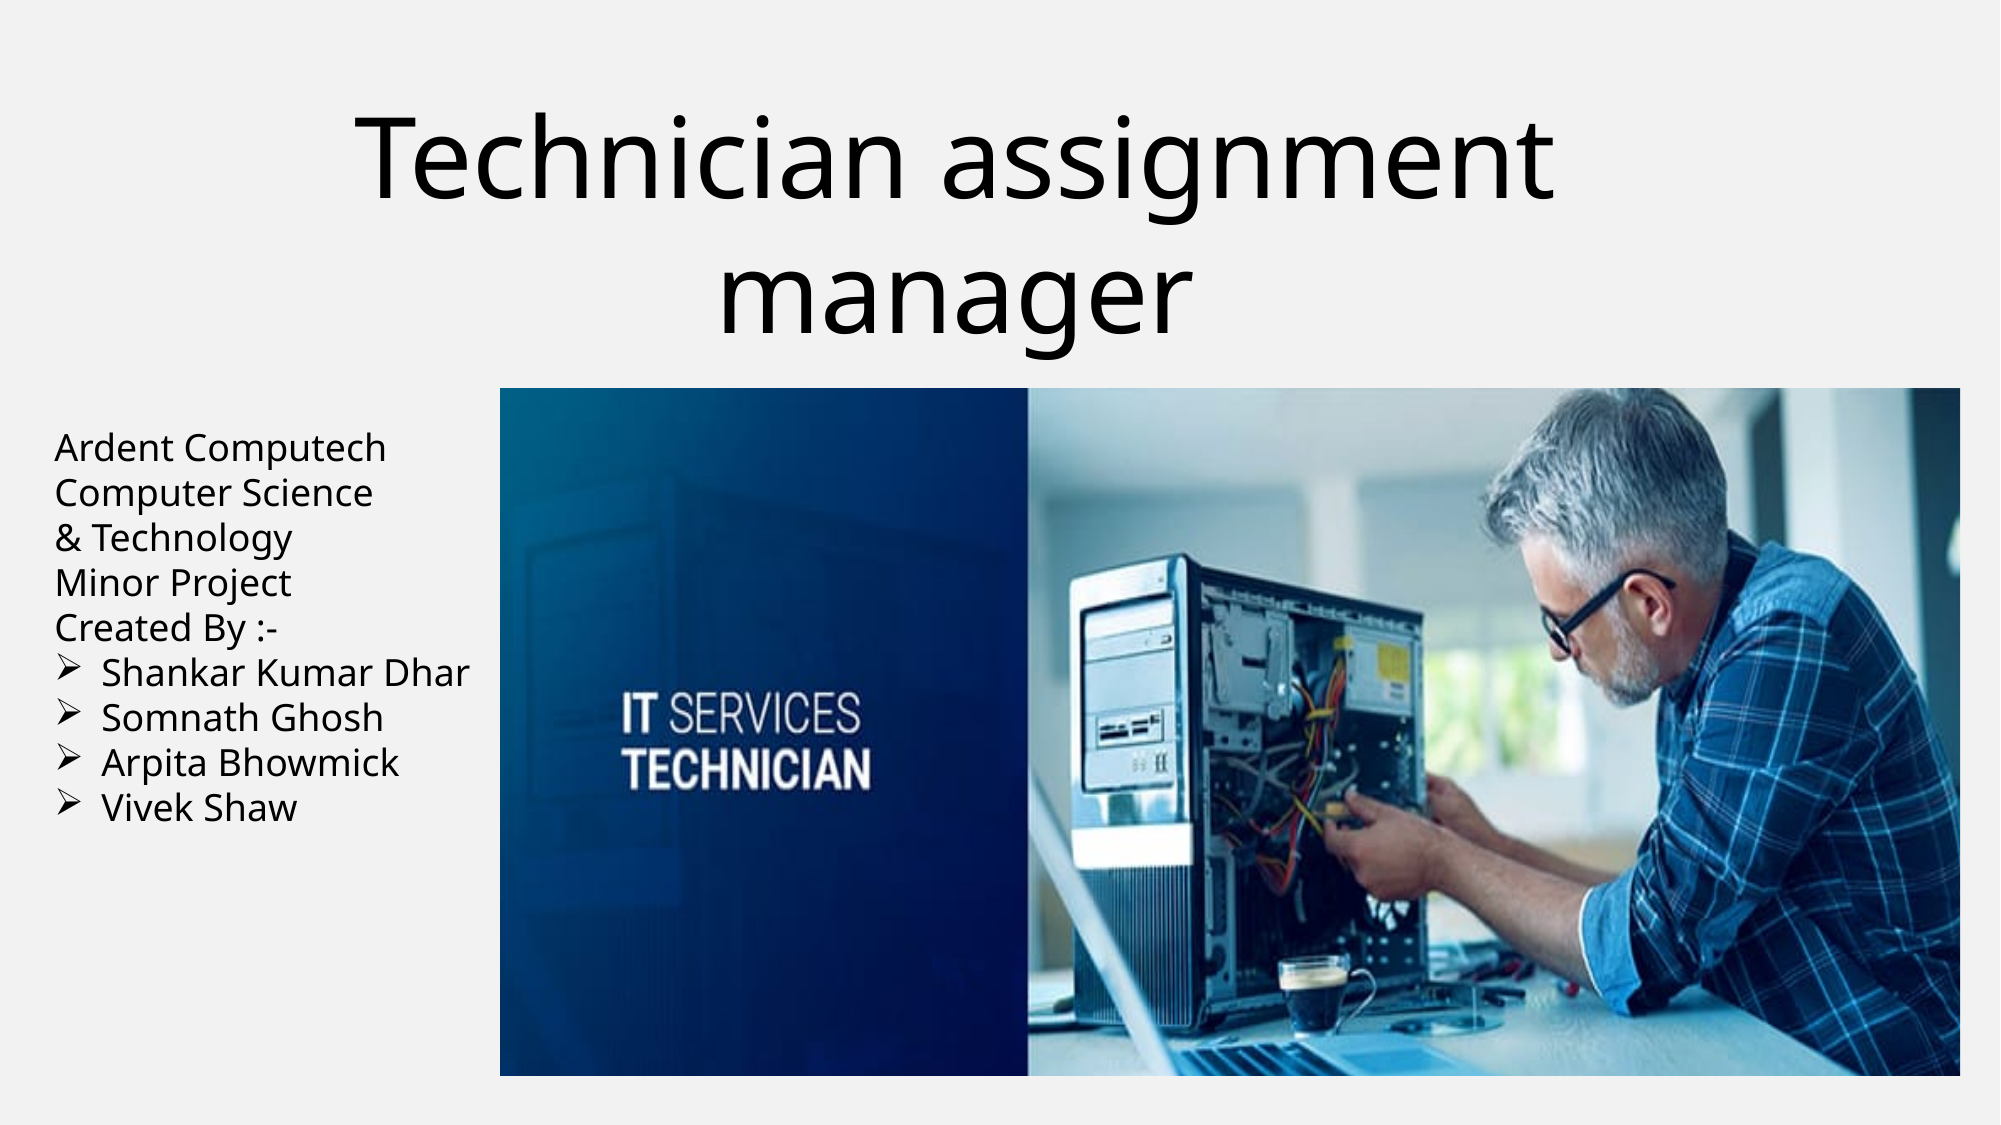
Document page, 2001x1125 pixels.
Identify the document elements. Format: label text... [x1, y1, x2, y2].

picture [490, 366, 1961, 1076]
text_box Technician assignment manager [259, 79, 1652, 364]
text_box Ardent Computech Computer Science & Technology Minor Project Created By :- Shankar Kumar Dhar Somnath Ghosh Arpita Bhowmick Vivek Shaw [39, 416, 490, 882]
